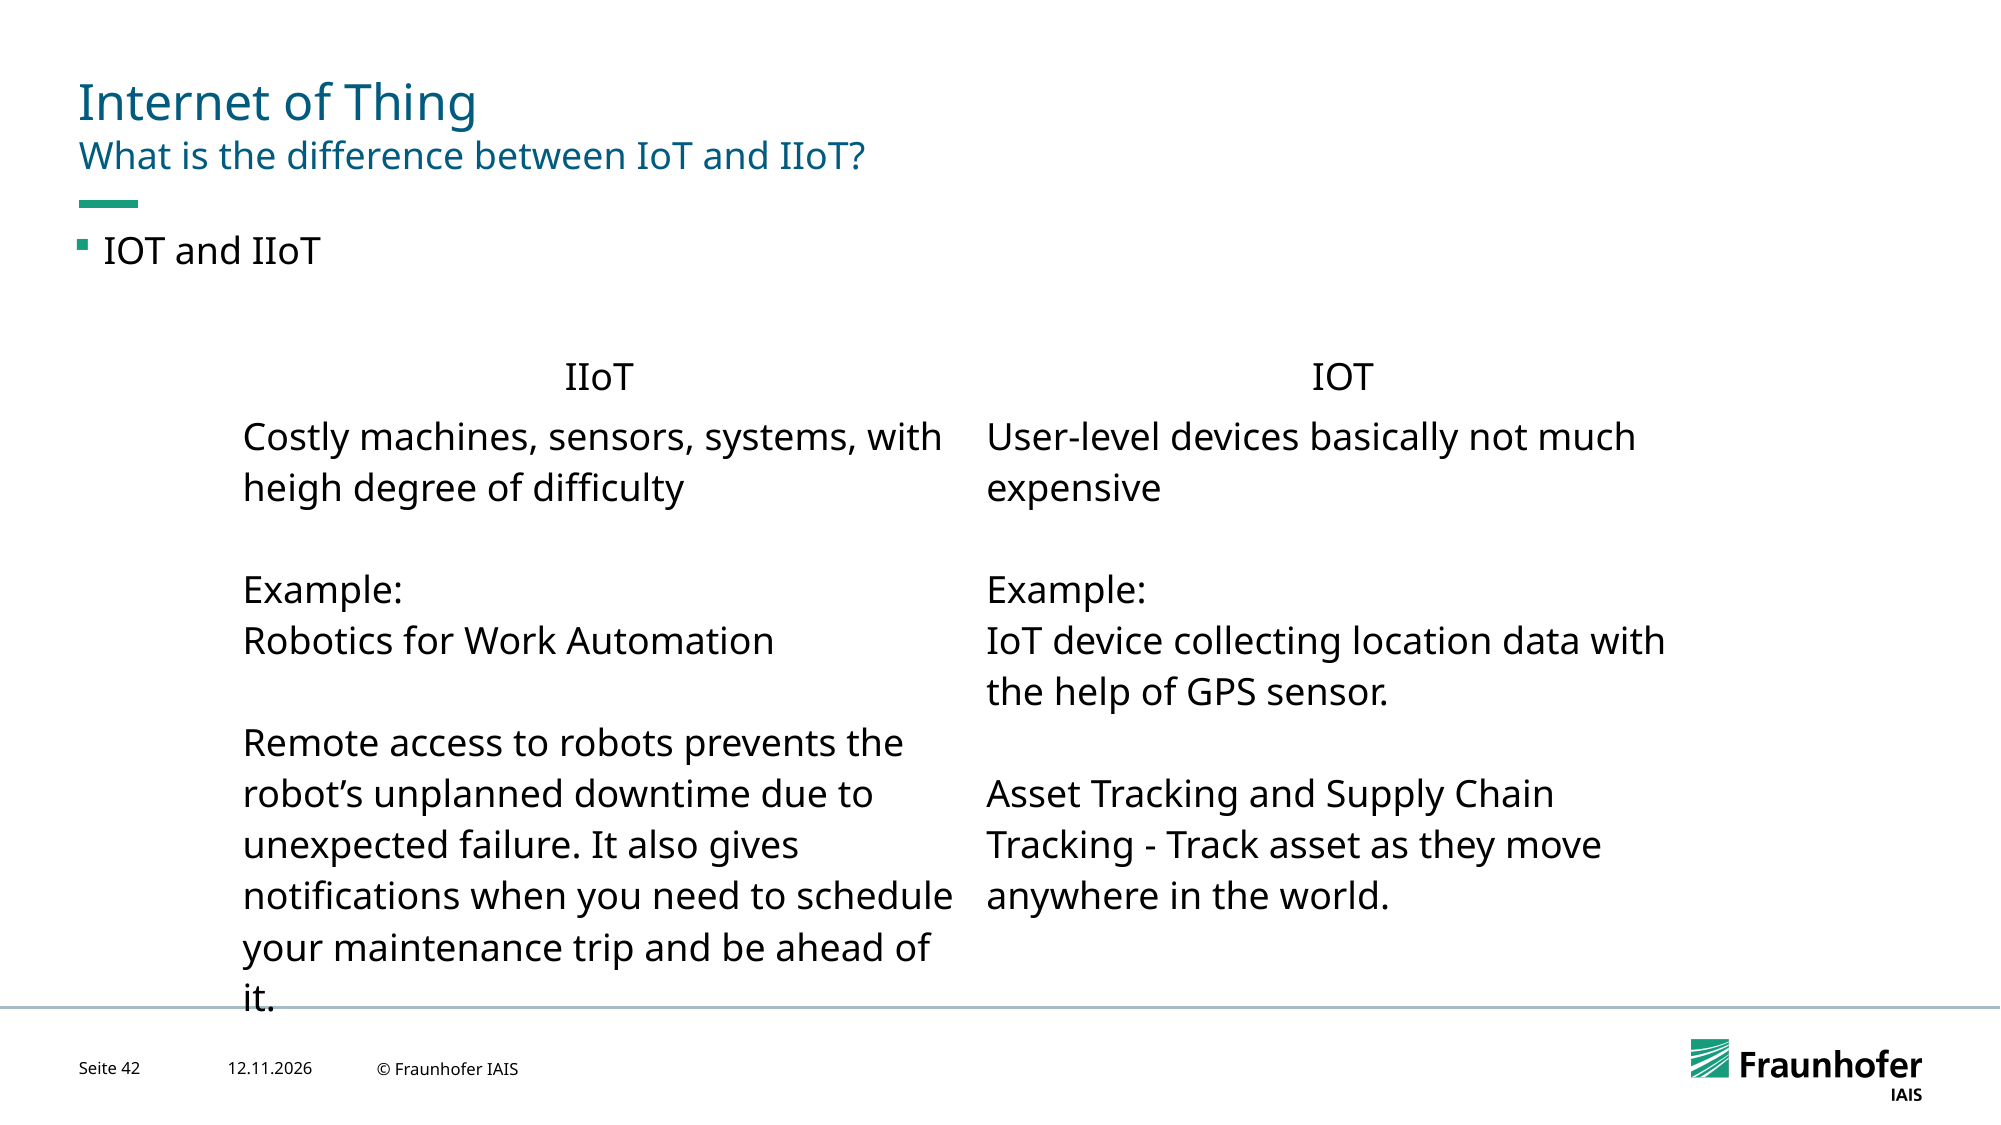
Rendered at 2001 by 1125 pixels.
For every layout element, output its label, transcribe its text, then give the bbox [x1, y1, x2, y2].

list What is the difference between IoT and IIoT? [78, 127, 1922, 175]
title Internet of Thing [78, 64, 1922, 127]
table_cell User-level devices basically not much expensive Example: IoT device collecting location data with the help of GPS sensor. Asset Tracking and Supply Chain Tracking - Track asset as they move anywhere in the world. [971, 403, 1715, 958]
text_box IOT and IIoT [59, 224, 1901, 770]
footer © Fraunhofer IAIS [376, 1059, 862, 1080]
table_header IOT [971, 343, 1715, 403]
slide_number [227, 1059, 346, 1080]
table_cell Costly machines, sensors, systems, with heigh degree of difficulty Example: Robotics for Work Automation Remote access to robots prevents the robot’s unplanned downtime due to unexpected failure. It also gives notifications when you need to schedule your maintenance trip and be ahead of it. [228, 403, 971, 958]
picture [1691, 1039, 1922, 1101]
table_header IIoT [228, 343, 971, 403]
slide_number Seite 42 [78, 1059, 197, 1080]
